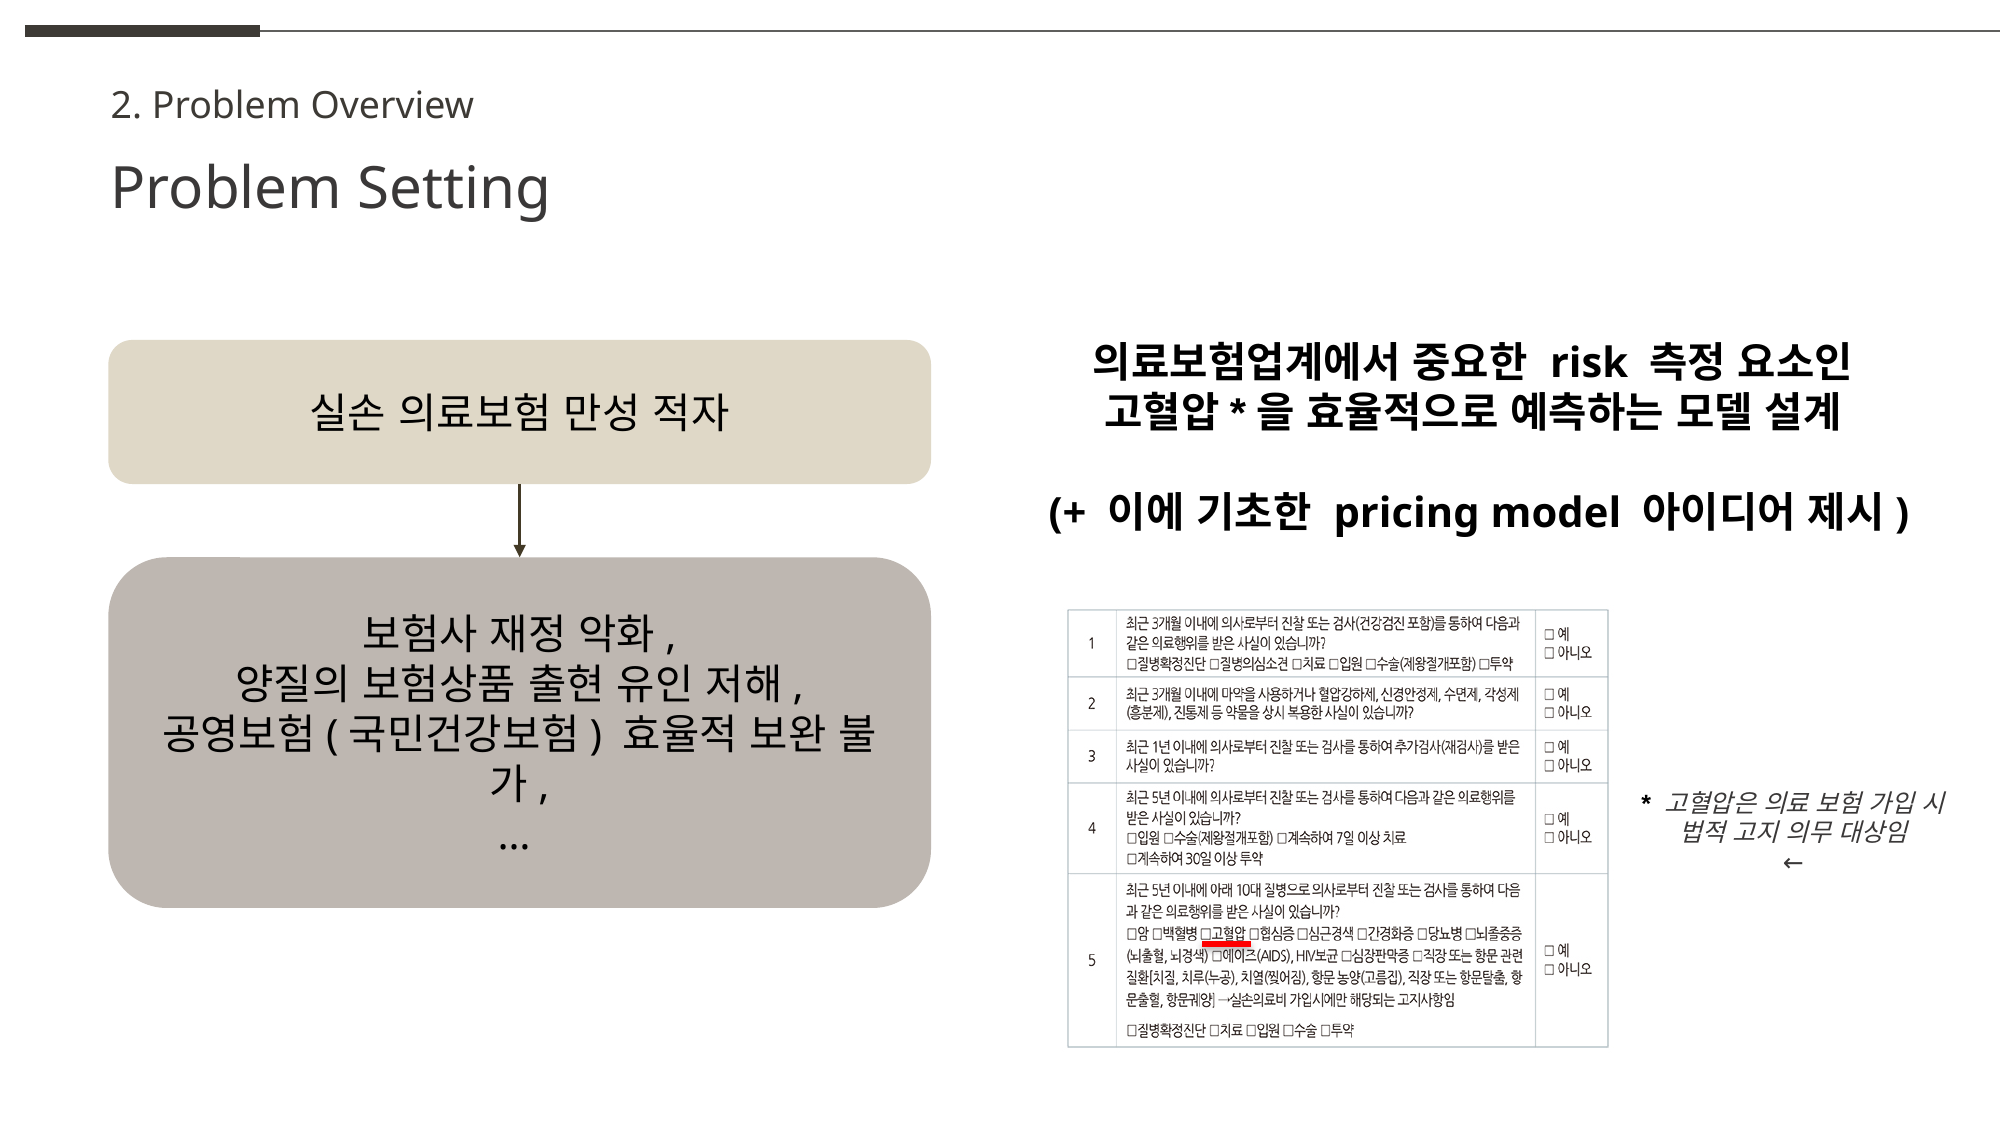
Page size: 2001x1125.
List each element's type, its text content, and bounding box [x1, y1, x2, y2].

text_box Problem Setting [95, 142, 1965, 228]
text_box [108, 339, 932, 909]
text_box * 고혈압은 의료 보험 가입 시 법적 고지 의무 대상임 ← [1621, 779, 1972, 885]
text_box 의료보험업계에서 중요한 risk 측정 요소인 고혈압*을 효율적으로 예측하는 모델 설계 (+ 이에 기초한 pricing model 아이디어 제시) [978, 328, 1980, 544]
text_box 2. Problem Overview [95, 73, 532, 134]
picture [1061, 605, 1616, 1054]
